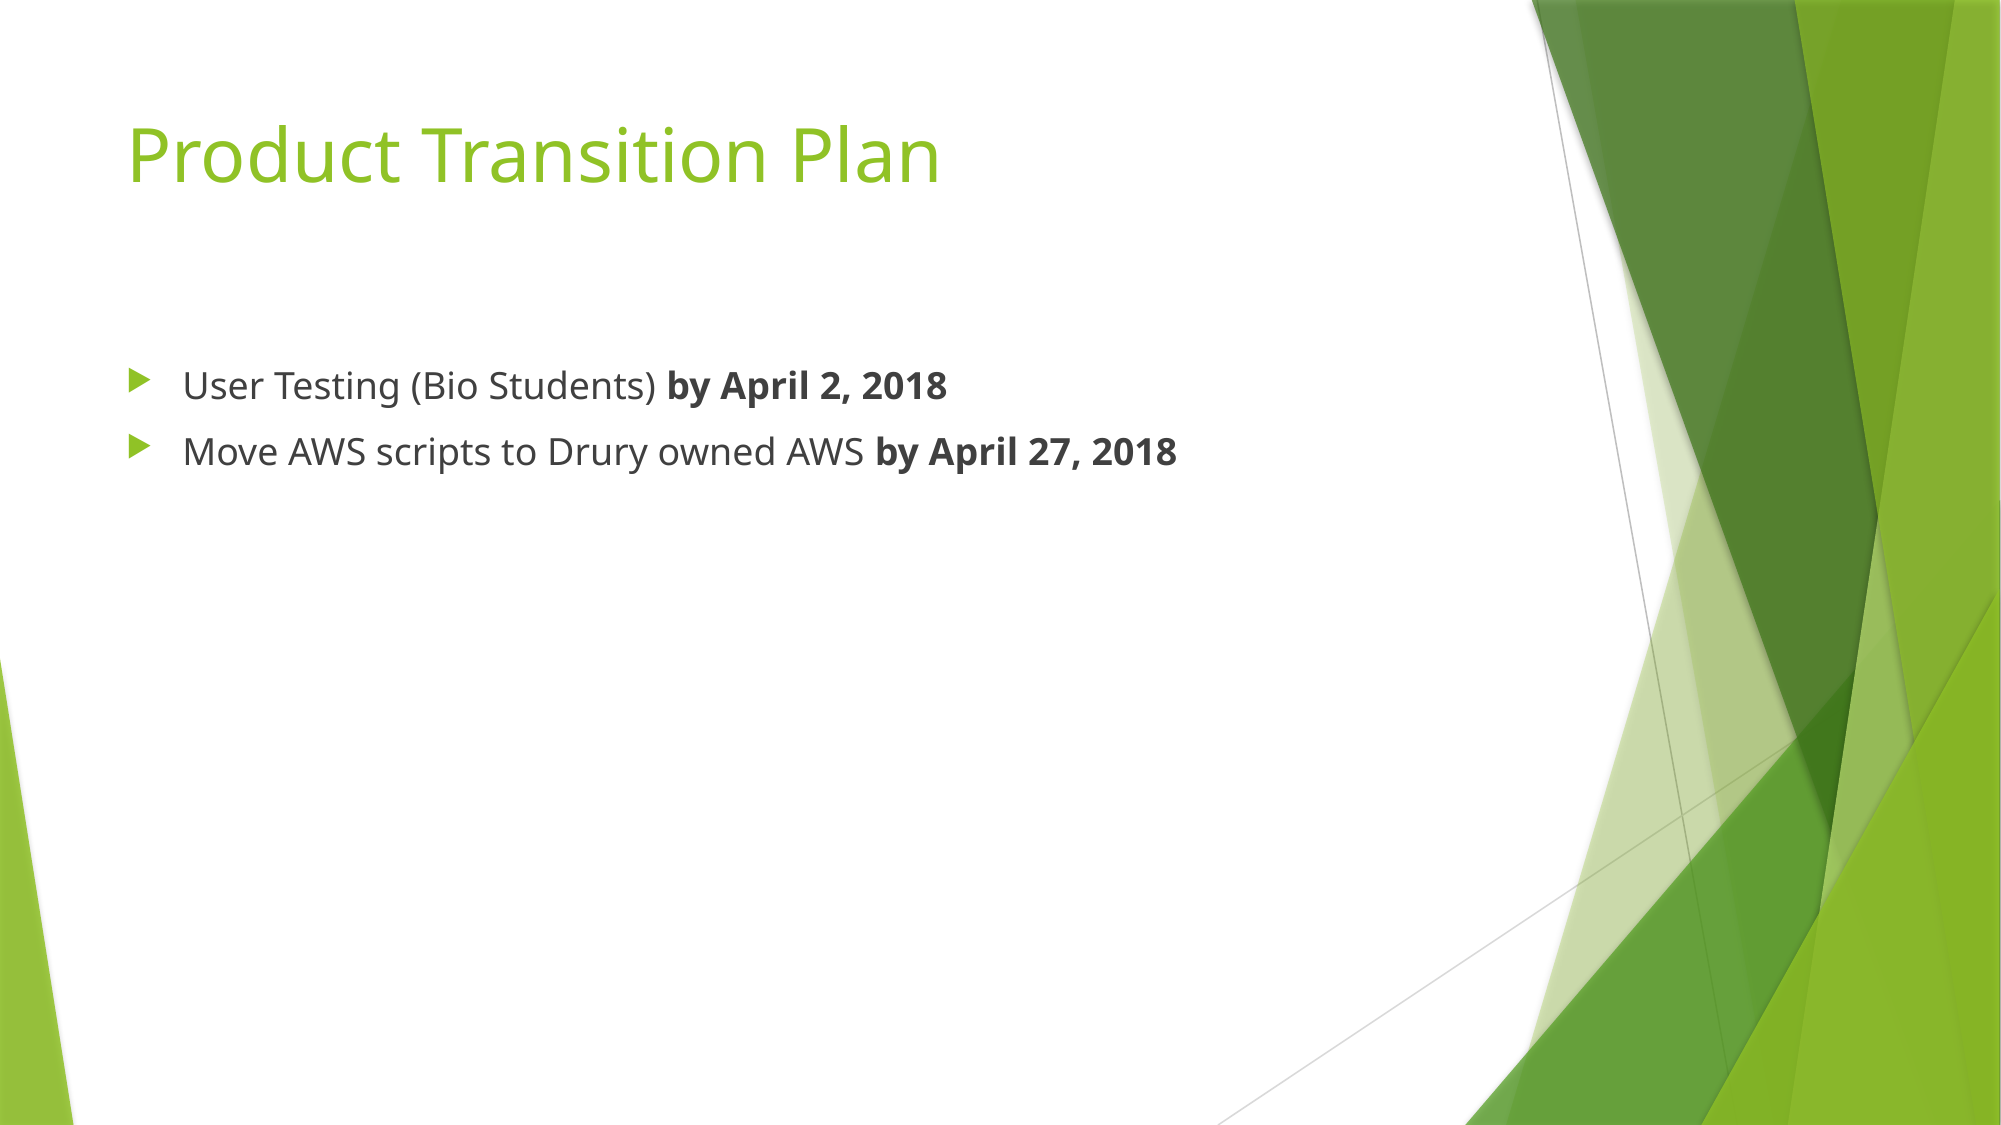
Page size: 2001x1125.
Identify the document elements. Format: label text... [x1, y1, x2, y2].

list User Testing (Bio Students) by April 2, 2018 Move AWS scripts to Drury owned AWS by April 27, 2018 [111, 354, 1522, 992]
title Product Transition Plan [111, 99, 1522, 317]
